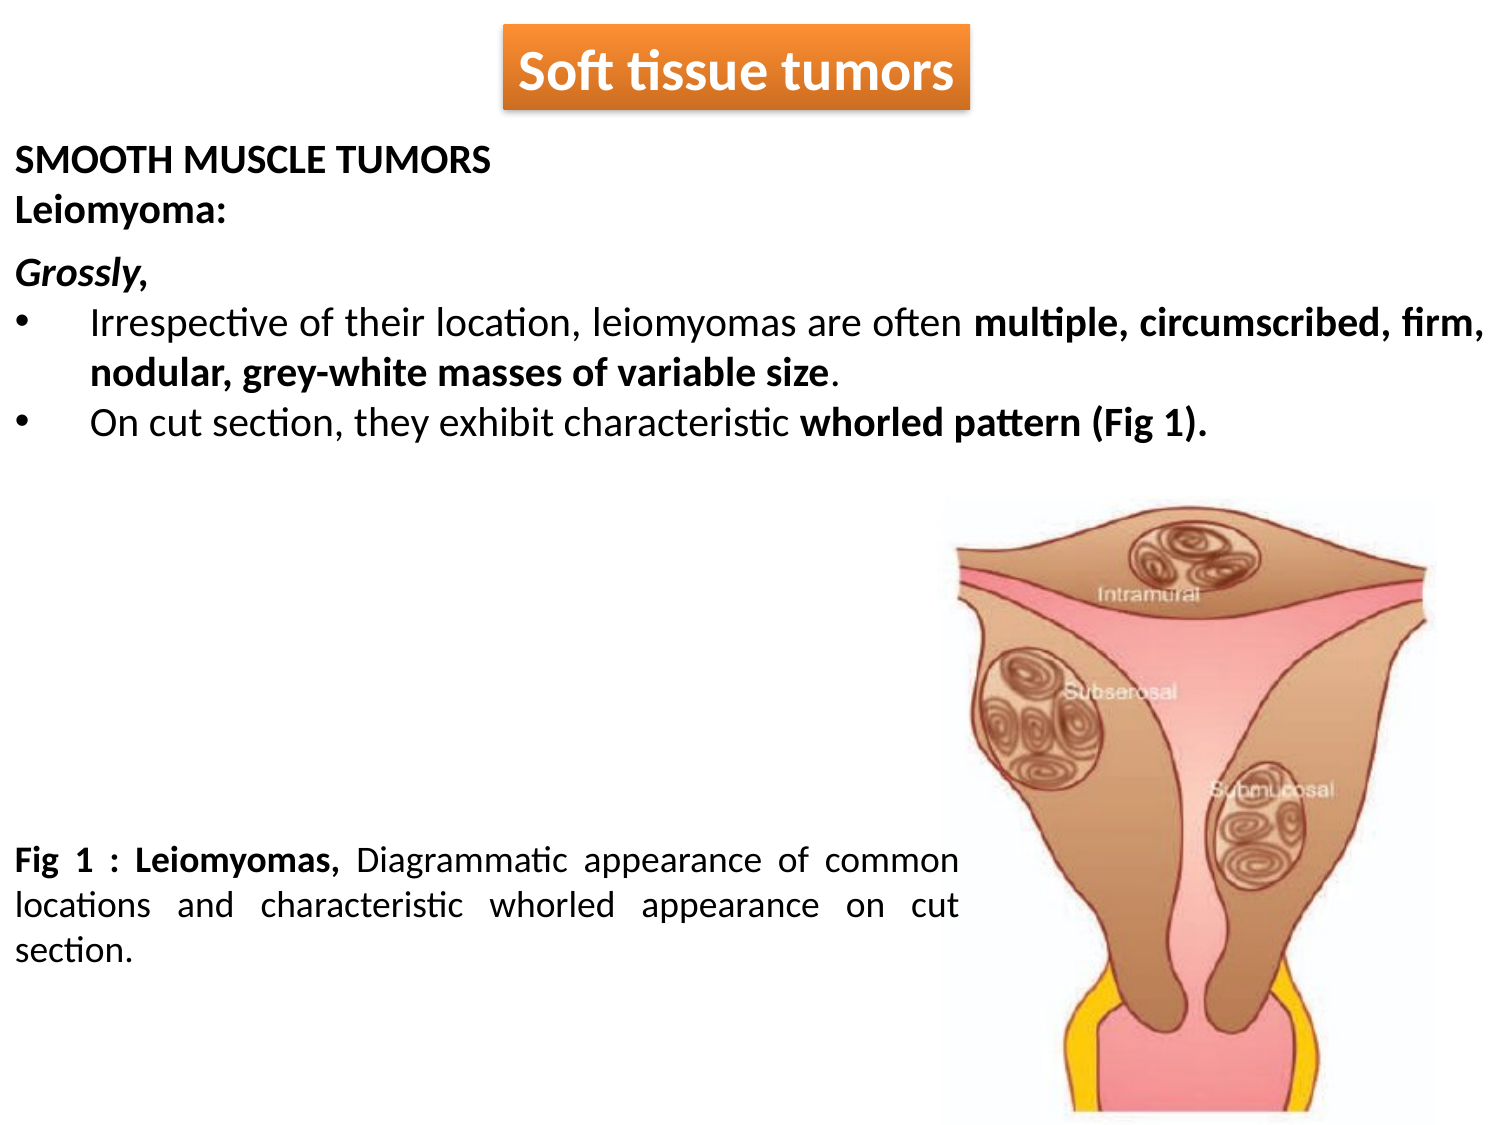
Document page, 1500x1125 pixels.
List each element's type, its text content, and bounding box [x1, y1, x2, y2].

picture [937, 496, 1437, 1125]
text_box Soft tissue tumors [503, 24, 971, 110]
text_box Fig 1 : Leiomyomas, Diagrammatic appearance of common locations and characteristic whorled appearance on cut section. [0, 828, 932, 978]
text_box SMOOTH MUSCLE TUMORS Leiomyoma: [0, 124, 1500, 237]
text_box Grossly, Irrespective of their location, leiomyomas are often multiple, circumscribed, firm, nodular, grey-white masses of variable size. On cut section, they exhibit characteristic whorled pattern (Fig 1). [0, 237, 1500, 453]
